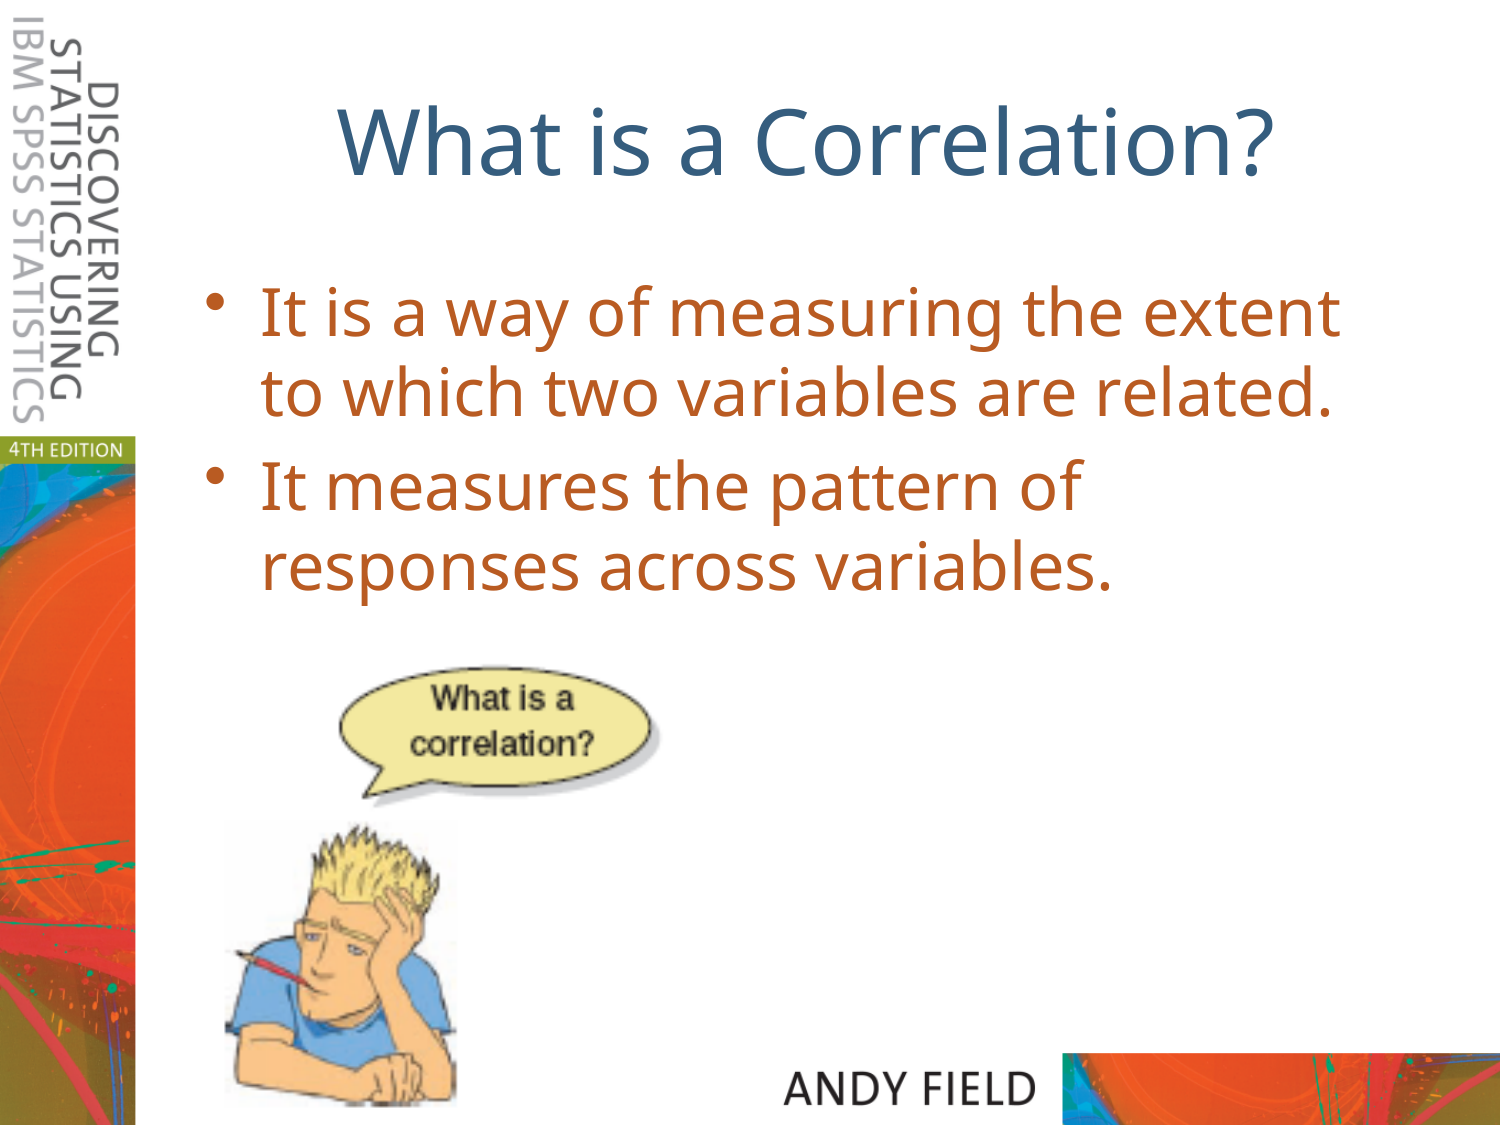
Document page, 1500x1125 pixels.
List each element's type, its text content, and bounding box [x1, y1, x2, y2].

title What is a Correlation? [187, 45, 1425, 233]
picture [206, 657, 686, 1125]
list It is a way of measuring the extent to which two variables are related. It measures the pattern of responses across variables. [189, 262, 1425, 1005]
